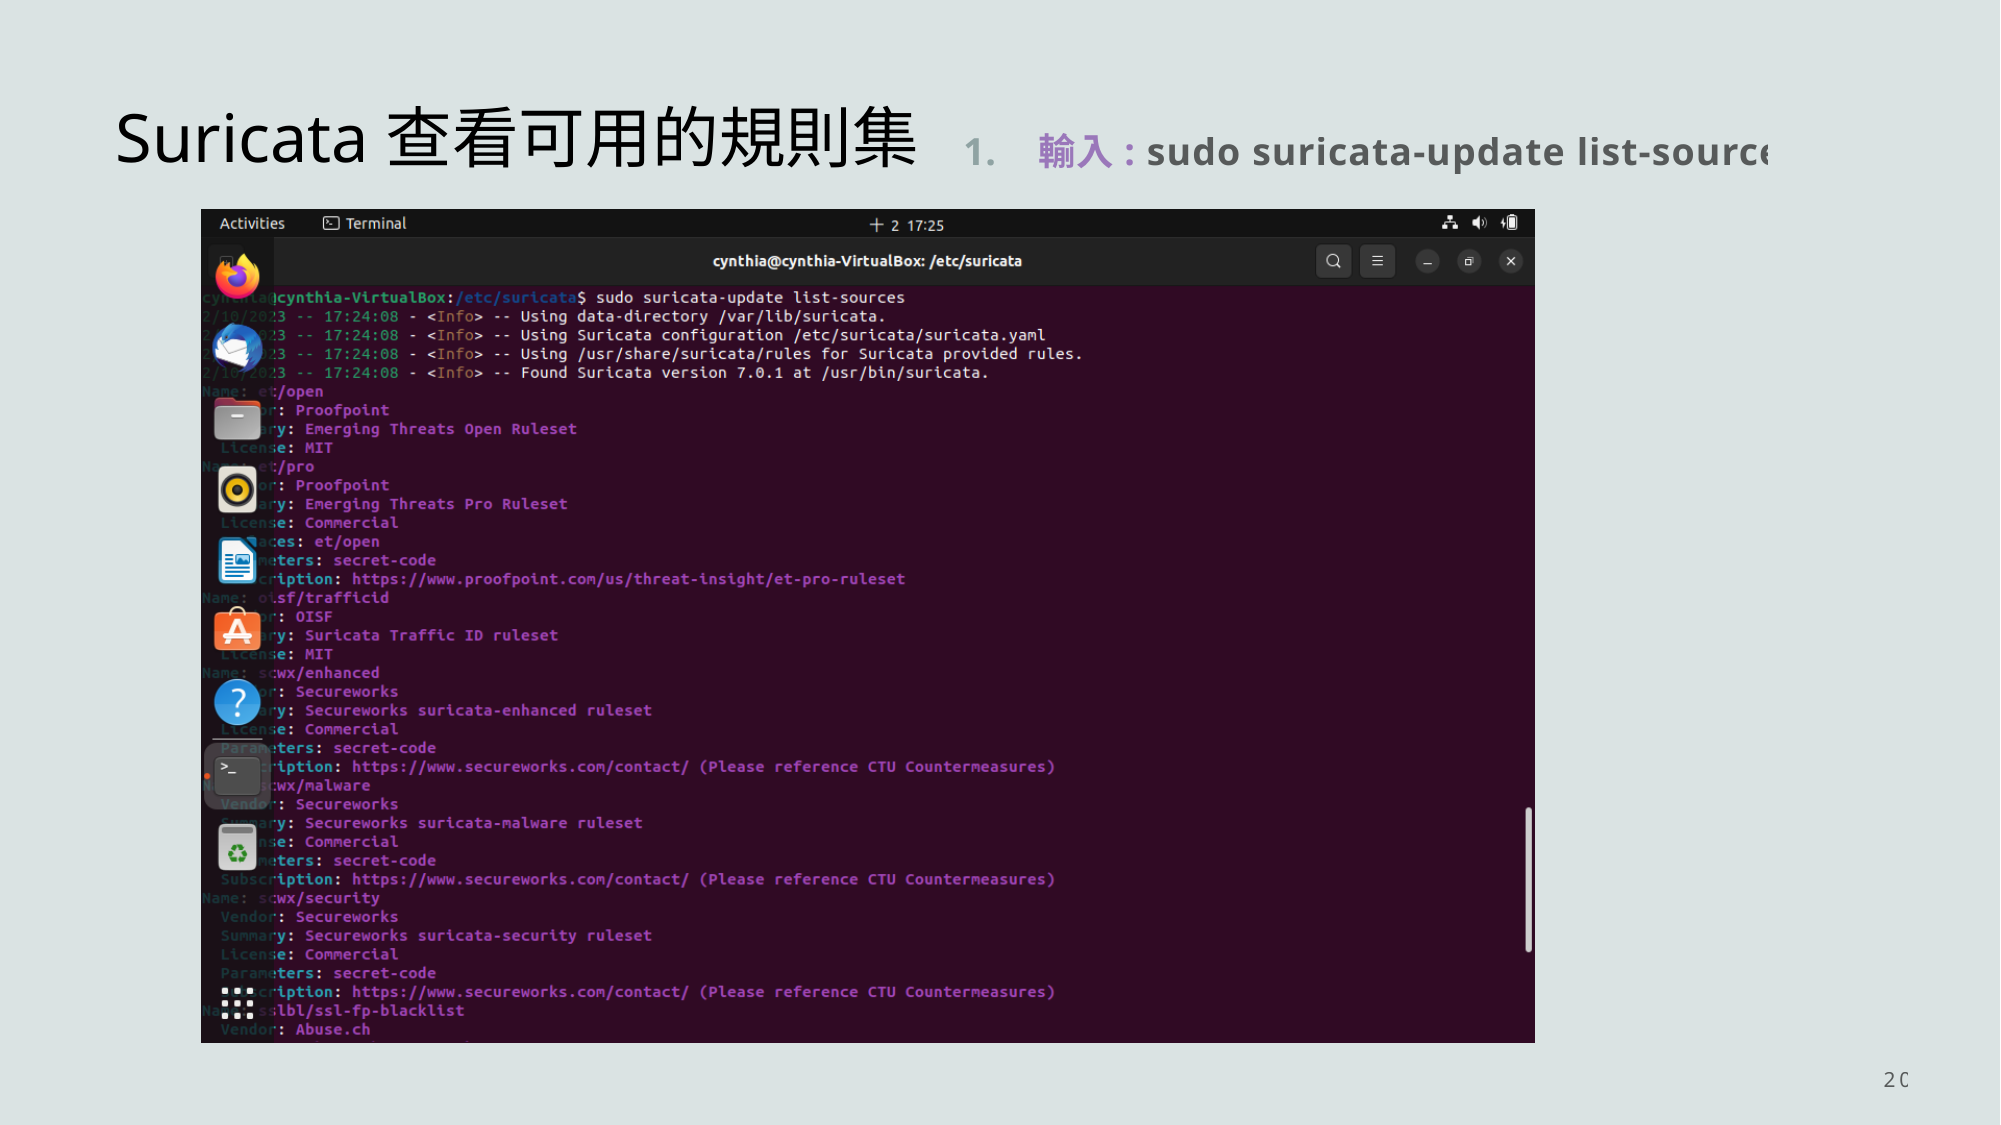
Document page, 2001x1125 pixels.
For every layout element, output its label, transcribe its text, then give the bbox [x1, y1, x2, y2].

slide_number 20 [1637, 1042, 1927, 1119]
picture [201, 209, 1535, 1044]
text_box 輸入: sudo suricata-update list-sources [948, 98, 2000, 174]
title Suricata查看可用的規則集 [86, 87, 949, 184]
